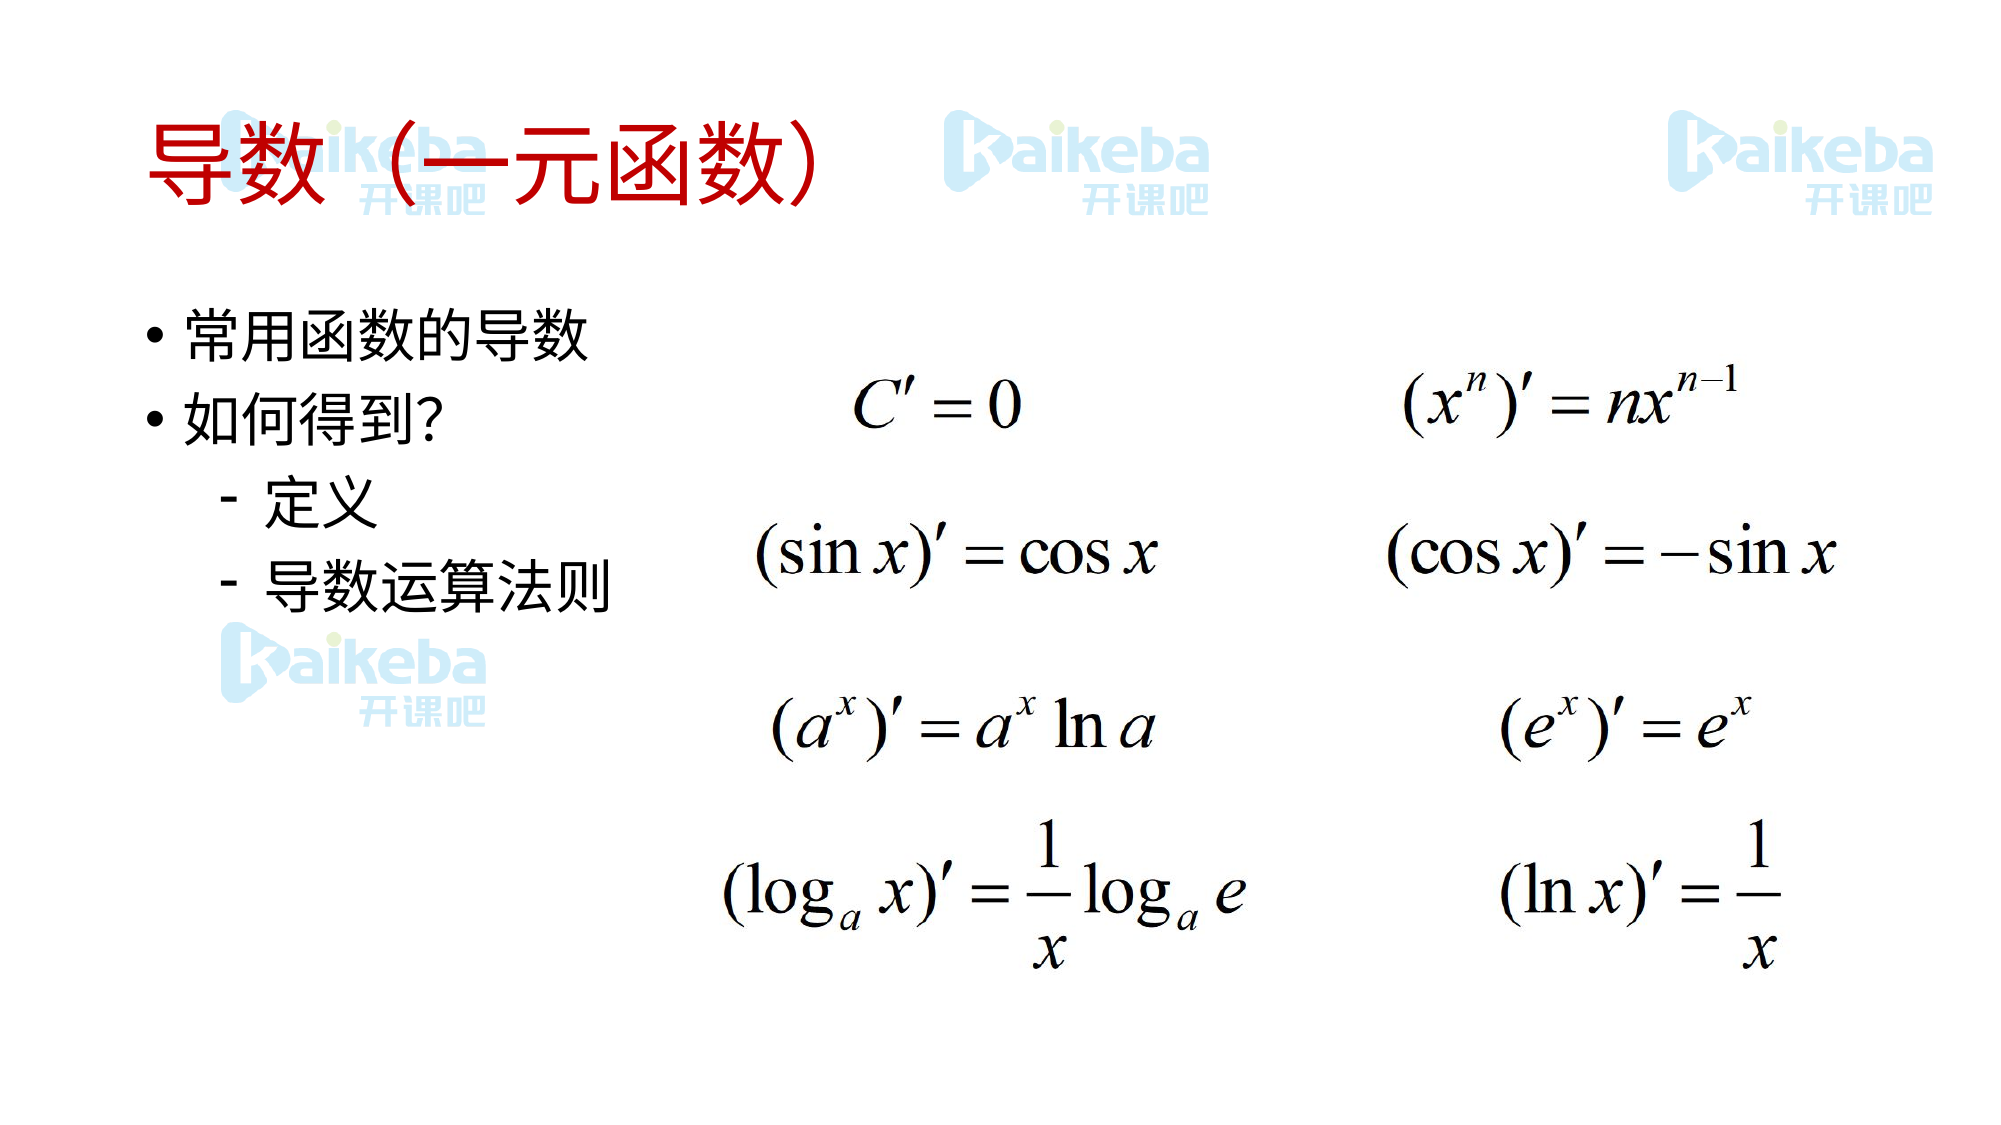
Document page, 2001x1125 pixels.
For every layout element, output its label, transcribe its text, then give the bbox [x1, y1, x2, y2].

picture [662, 339, 1968, 1014]
title 导数（一元函数） [136, 59, 1863, 278]
list 常用函数的导数 如何得到？ 定义 导数运算法则 [136, 298, 1863, 1014]
